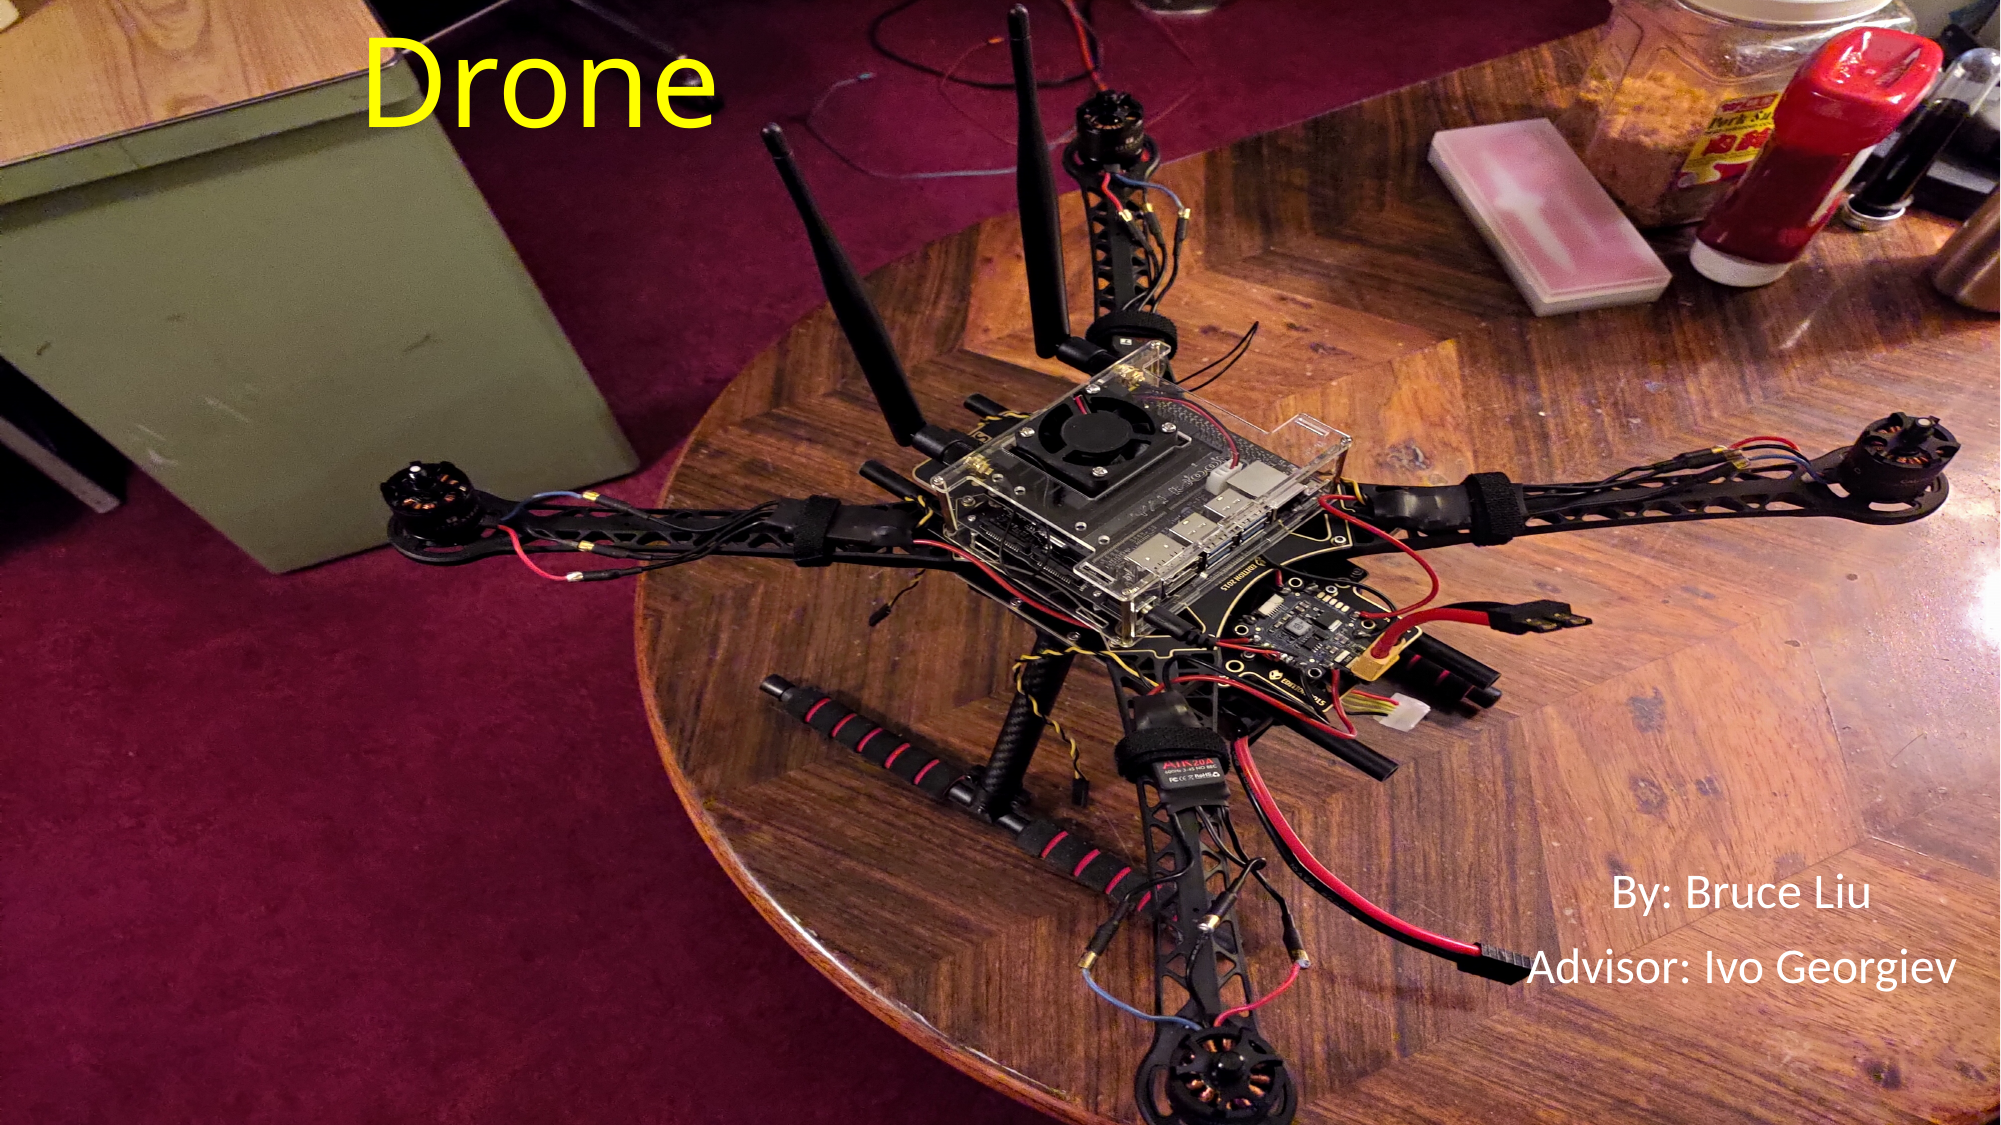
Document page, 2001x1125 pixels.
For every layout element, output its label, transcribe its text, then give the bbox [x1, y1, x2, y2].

picture [0, 0, 2001, 1125]
subtitle By: Bruce Liu Advisor: Ivo Georgiev [1483, 858, 2000, 1125]
title Full Custom Drone [0, 0, 1079, 162]
